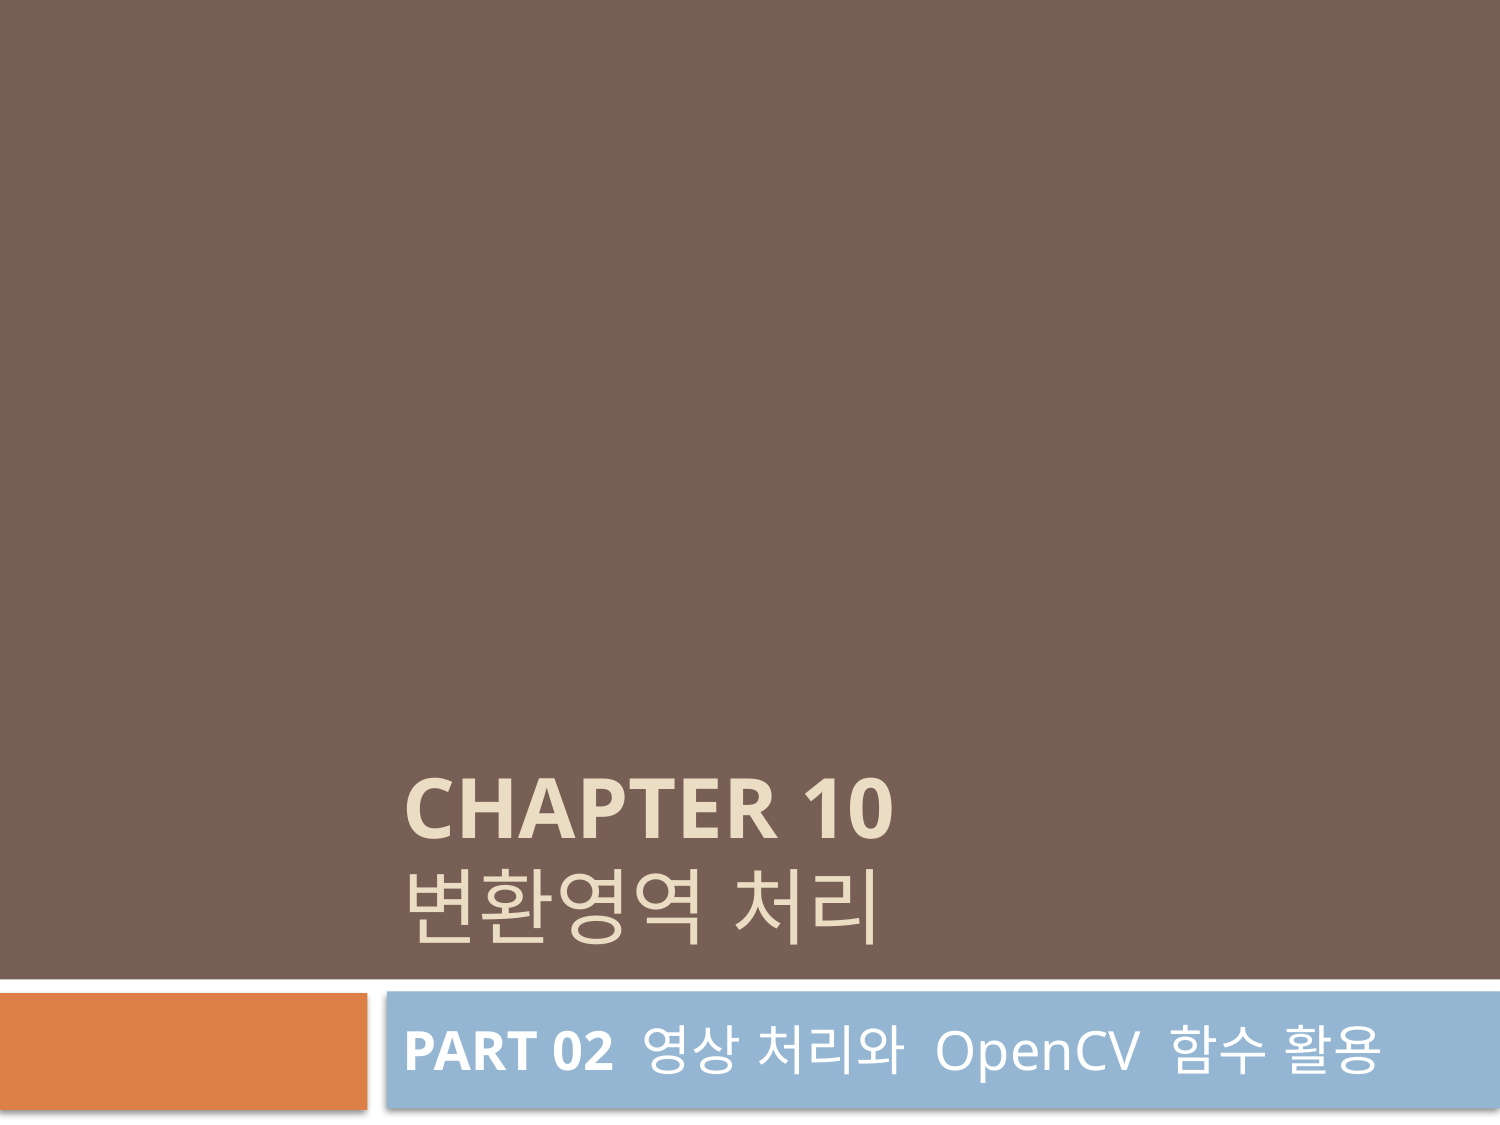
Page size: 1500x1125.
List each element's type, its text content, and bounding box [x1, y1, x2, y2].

subtitle PART 02 영상 처리와 OpenCV 함수 활용 [387, 992, 1488, 1105]
title CHAPTER 10 변환영역 처리 [387, 662, 1450, 963]
